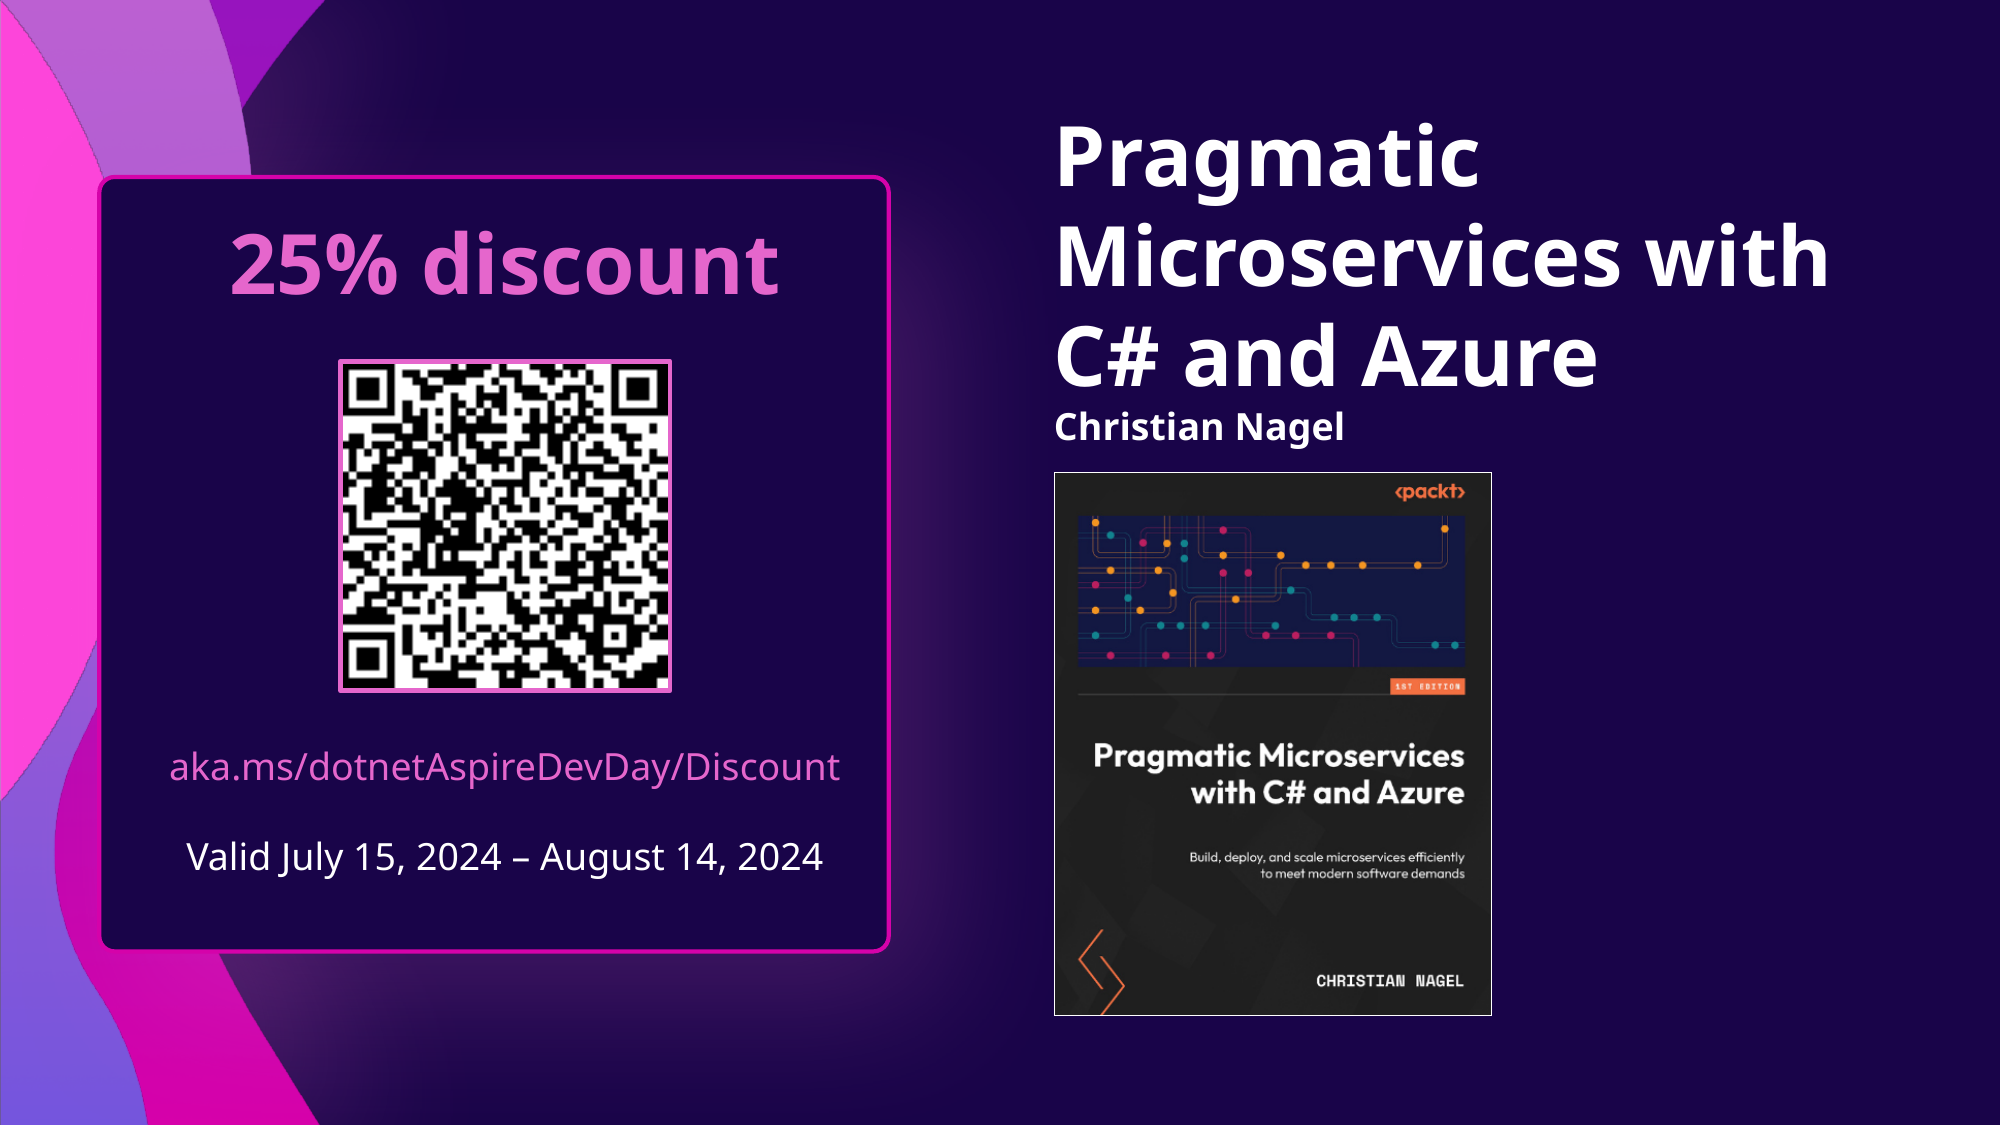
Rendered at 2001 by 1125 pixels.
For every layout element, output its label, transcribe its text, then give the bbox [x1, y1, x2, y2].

text_box aka.ms/dotnetAspireDevDay/Discount Valid July 15, 2024 – August 14, 2024 [0, 735, 1036, 886]
picture [342, 363, 668, 689]
picture [1, 886, 325, 1125]
title Pragmatic Microservices with C# and Azure Christian Nagel [1054, 99, 1857, 448]
picture [1053, 471, 1492, 1016]
list 25% discount [164, 211, 847, 313]
picture [1, 0, 325, 735]
